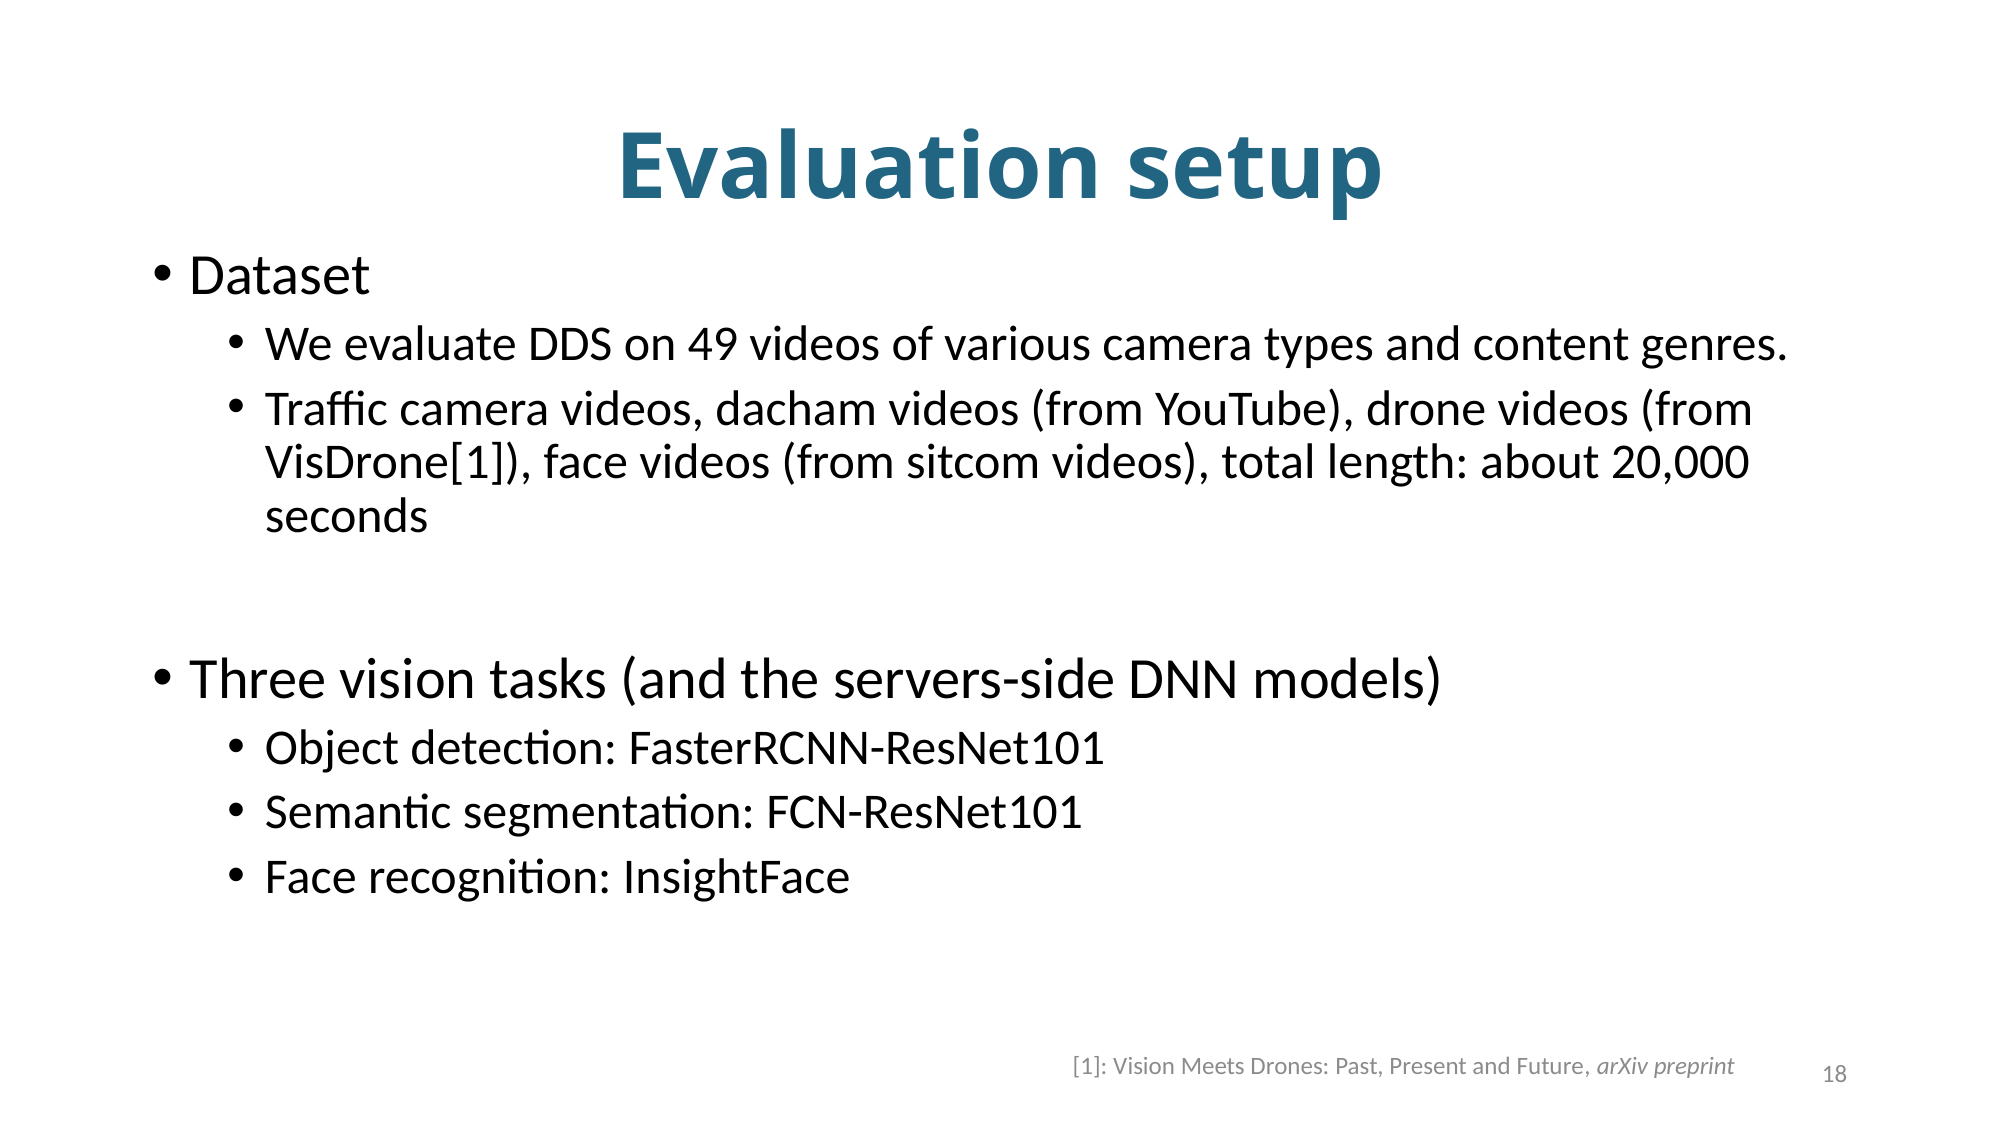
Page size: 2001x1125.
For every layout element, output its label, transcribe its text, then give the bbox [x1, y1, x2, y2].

slide_number 18 [1412, 1042, 1863, 1103]
text_box [1]: Vision Meets Drones: Past, Present and Future, arXiv preprint [1051, 1056, 1750, 1103]
list Dataset We evaluate DDS on 49 videos of various camera types and content genres. Traffic camera videos, dacham videos (from YouTube), drone videos (from VisDrone[1]), face videos (from sitcom videos), total length: about 20,000 seconds Three vision tasks (and the servers-side DNN models) Object detection: FasterRCNN-ResNet101 Semantic segmentation: FCN-ResNet101 Face recognition: InsightFace [137, 236, 1863, 1055]
title Evaluation setup [137, 59, 1863, 236]
